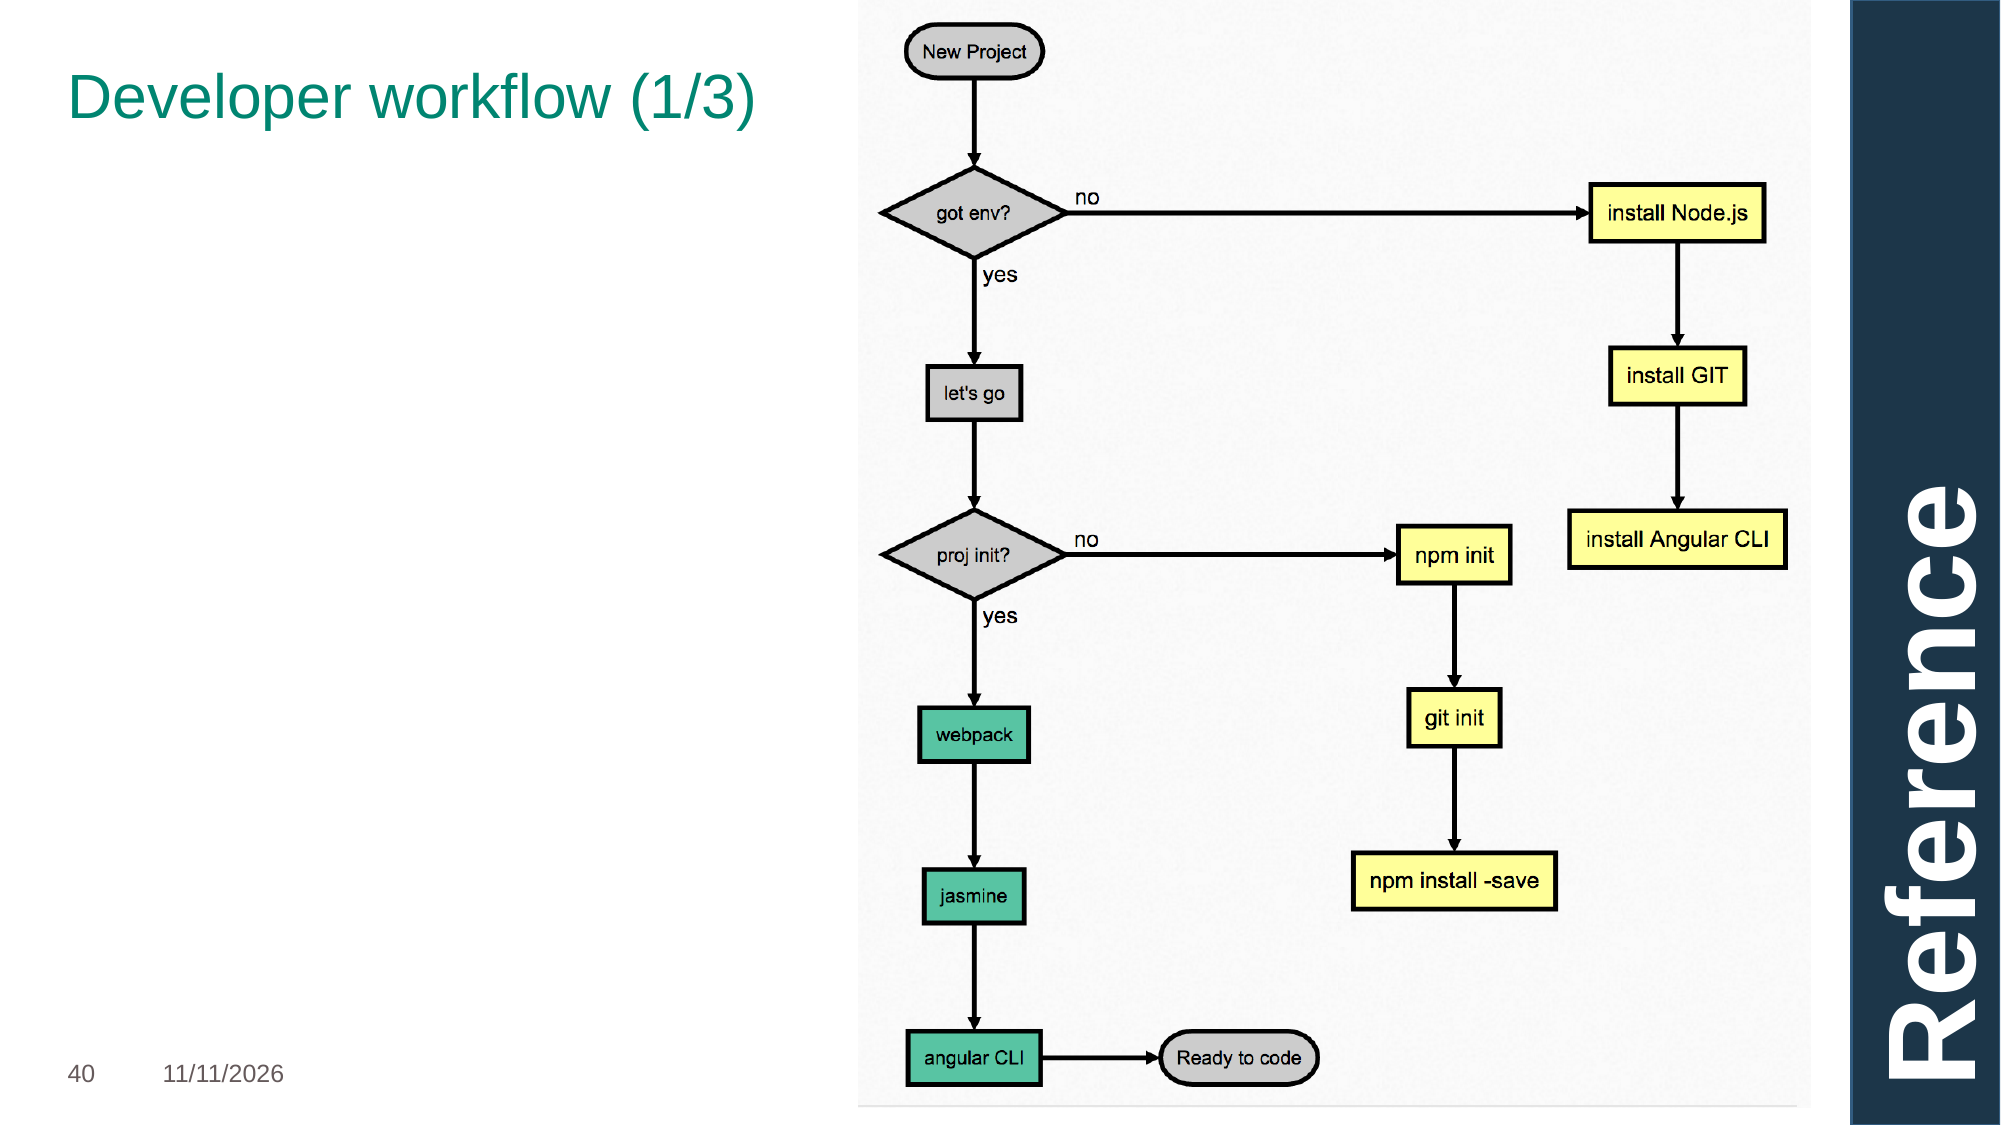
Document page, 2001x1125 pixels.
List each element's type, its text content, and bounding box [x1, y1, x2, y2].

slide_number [147, 1042, 598, 1103]
picture [858, 0, 1811, 1108]
slide_number 40 [52, 1042, 147, 1103]
text_box Reference [1859, 431, 1963, 1103]
list Developer workflow (1/3) [52, 56, 858, 143]
